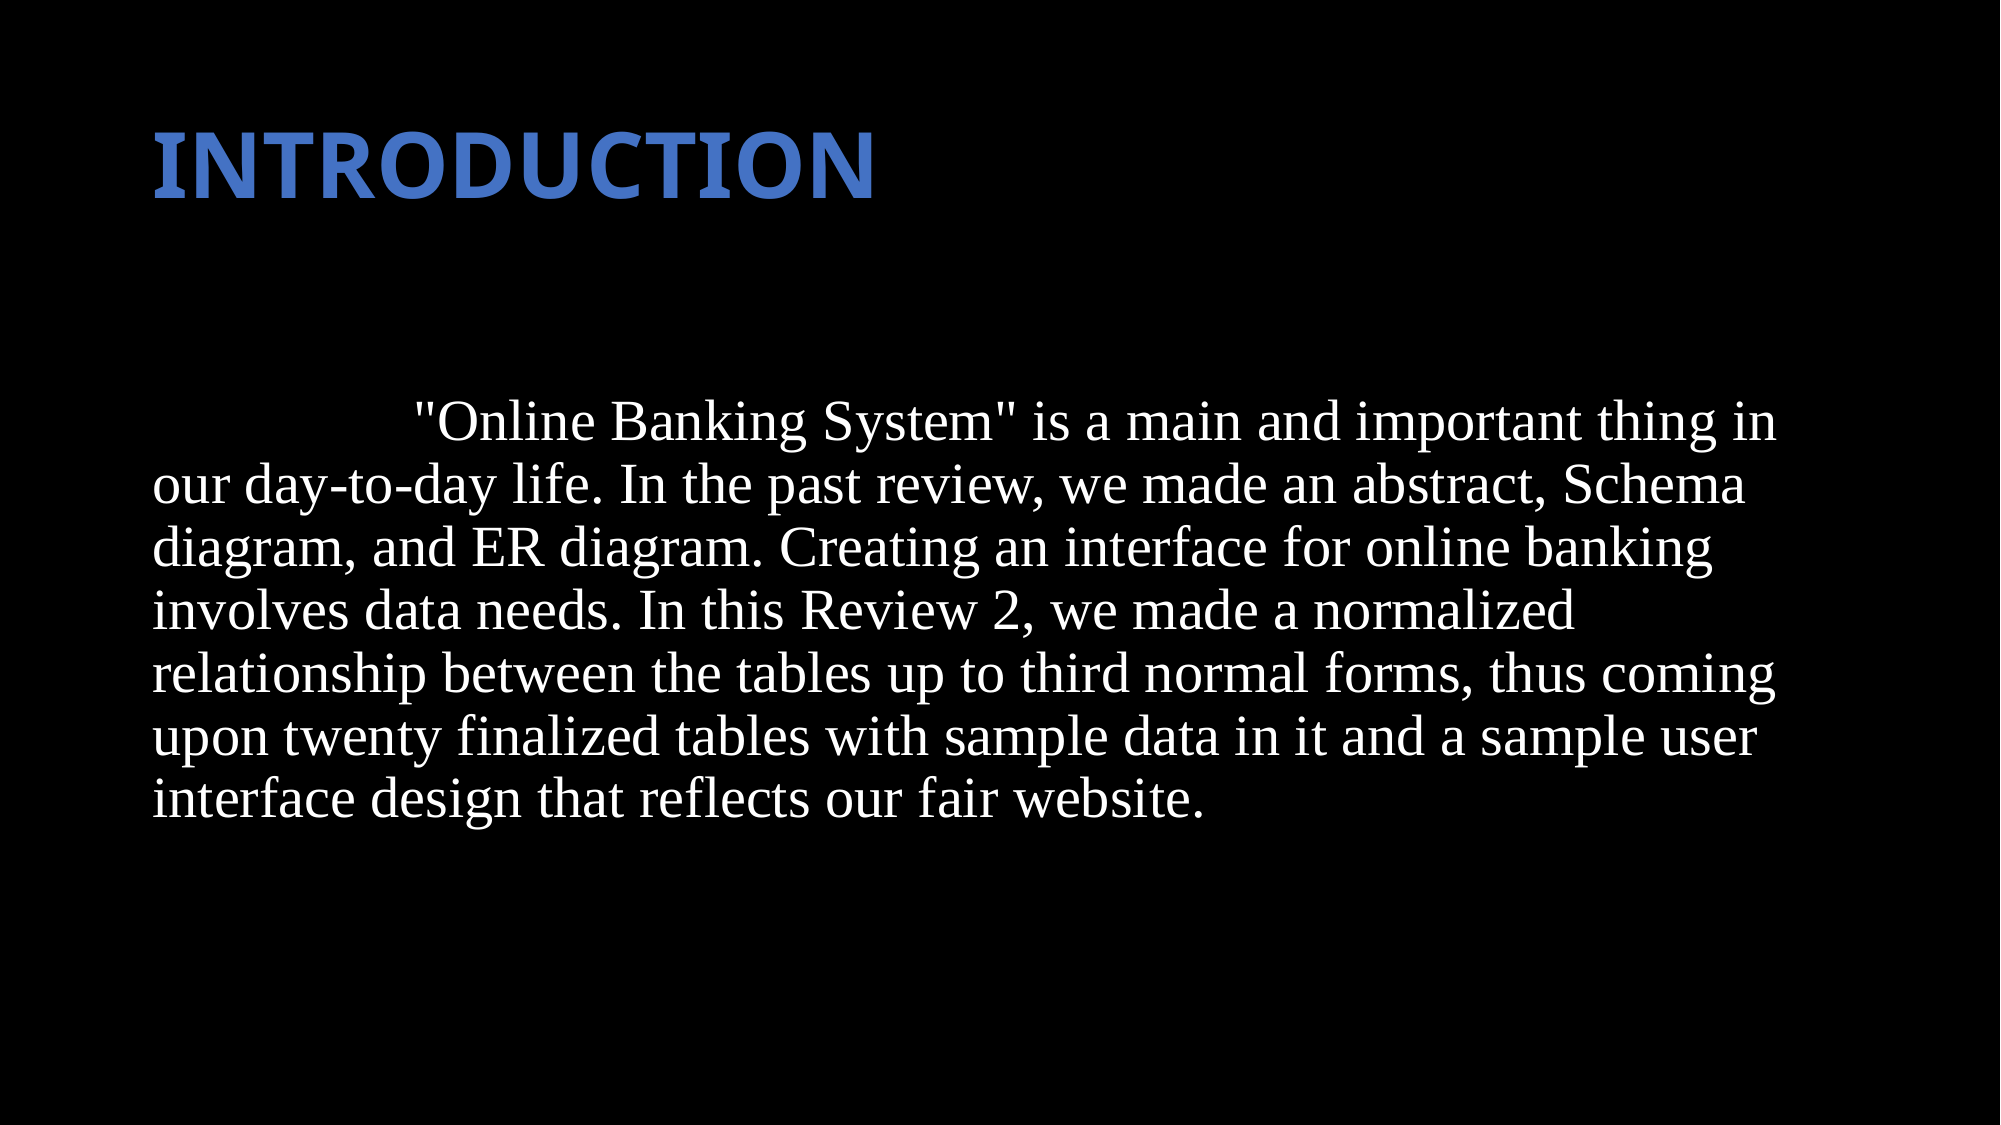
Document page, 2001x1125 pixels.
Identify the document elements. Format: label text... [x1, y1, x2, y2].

title INTRODUCTION [137, 59, 1863, 278]
list "Online Banking System" is a main and important thing in our day-to-day life. In the past review, we made an abstract, Schema diagram, and ER diagram. Creating an interface for online banking involves data needs. In this Review 2, we made a normalized relationship between the tables up to third normal forms, thus coming upon twenty finalized tables with sample data in it and a sample user interface design that reflects our fair website. [137, 299, 1863, 1014]
